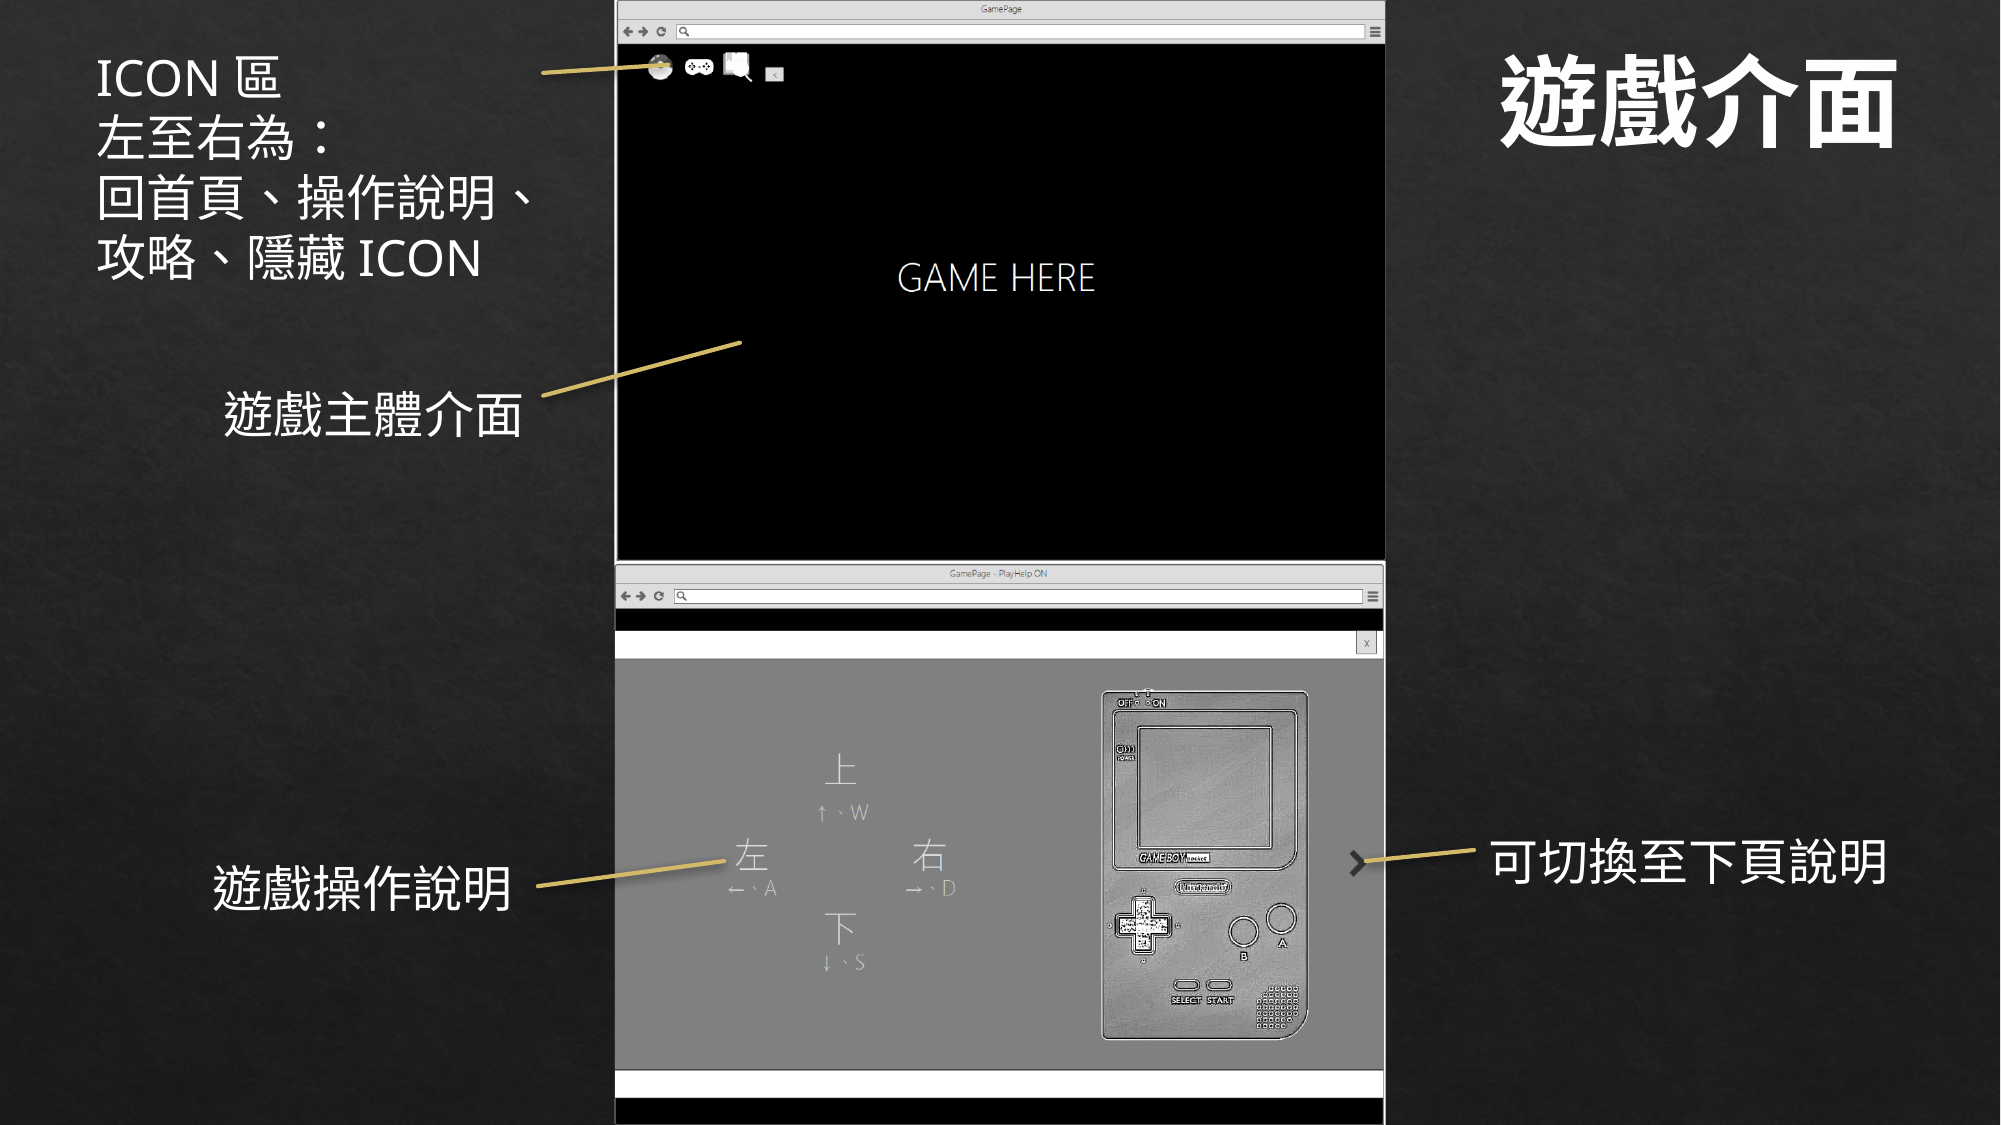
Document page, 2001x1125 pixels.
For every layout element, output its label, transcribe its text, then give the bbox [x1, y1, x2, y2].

text_box 遊戲主體介面 [209, 376, 606, 452]
text_box ICON區 左至右為： 回首頁、操作說明、攻略、隱藏ICON [82, 39, 606, 294]
text_box 遊戲操作說明 [197, 849, 603, 925]
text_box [542, 64, 669, 74]
text_box 可切換至下頁說明 [1474, 823, 1927, 898]
text_box 遊戲介面 [1483, 31, 1917, 167]
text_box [542, 342, 741, 396]
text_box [537, 860, 725, 887]
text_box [1365, 849, 1475, 862]
picture [614, 0, 1386, 1125]
